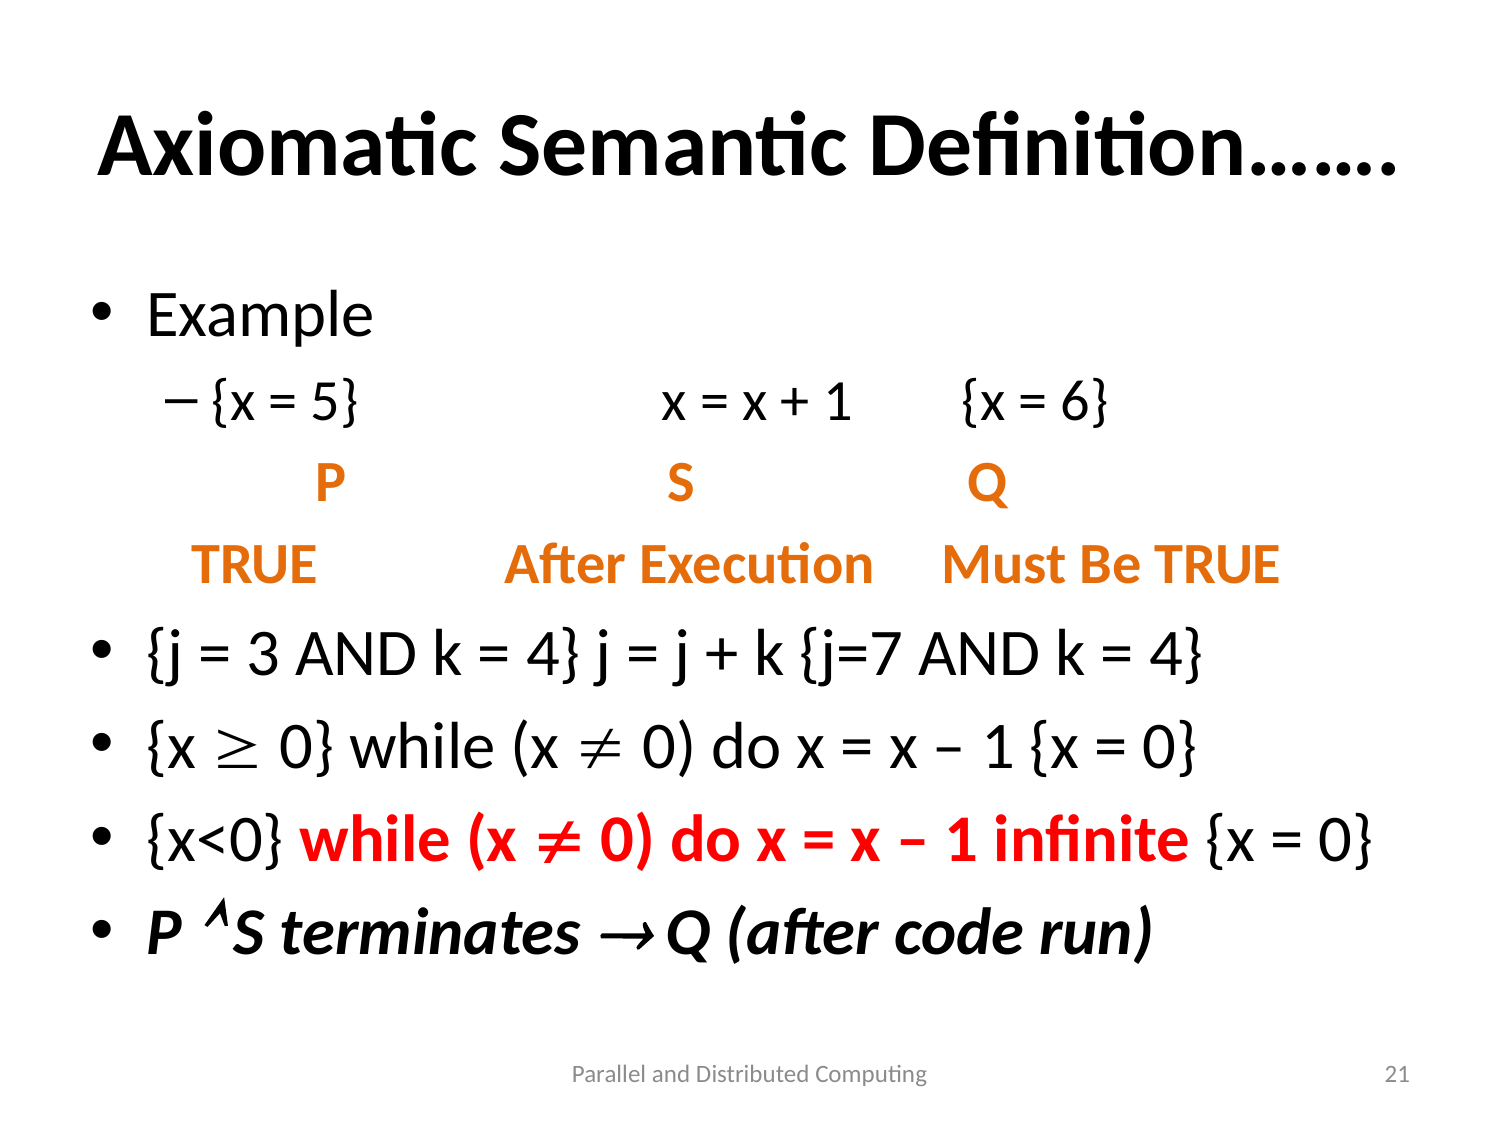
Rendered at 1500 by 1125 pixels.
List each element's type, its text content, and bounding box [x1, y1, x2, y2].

title Axiomatic Semantic Definition……. [75, 45, 1425, 233]
footer Parallel and Distributed Computing [512, 1042, 988, 1103]
list Example {x = 5} x = x + 1 {x = 6} P S Q TRUE After Execution Must Be TRUE {j = 3 AND k = 4} j = j + k {j=7 AND k = 4} {x  0} while (x  0) do x = x – 1 {x = 0} {x<0} while (x  0) do x = x – 1 infinite {x = 0} P  S terminates  Q (after code run) [75, 262, 1425, 1005]
slide_number 21 [1074, 1042, 1425, 1103]
